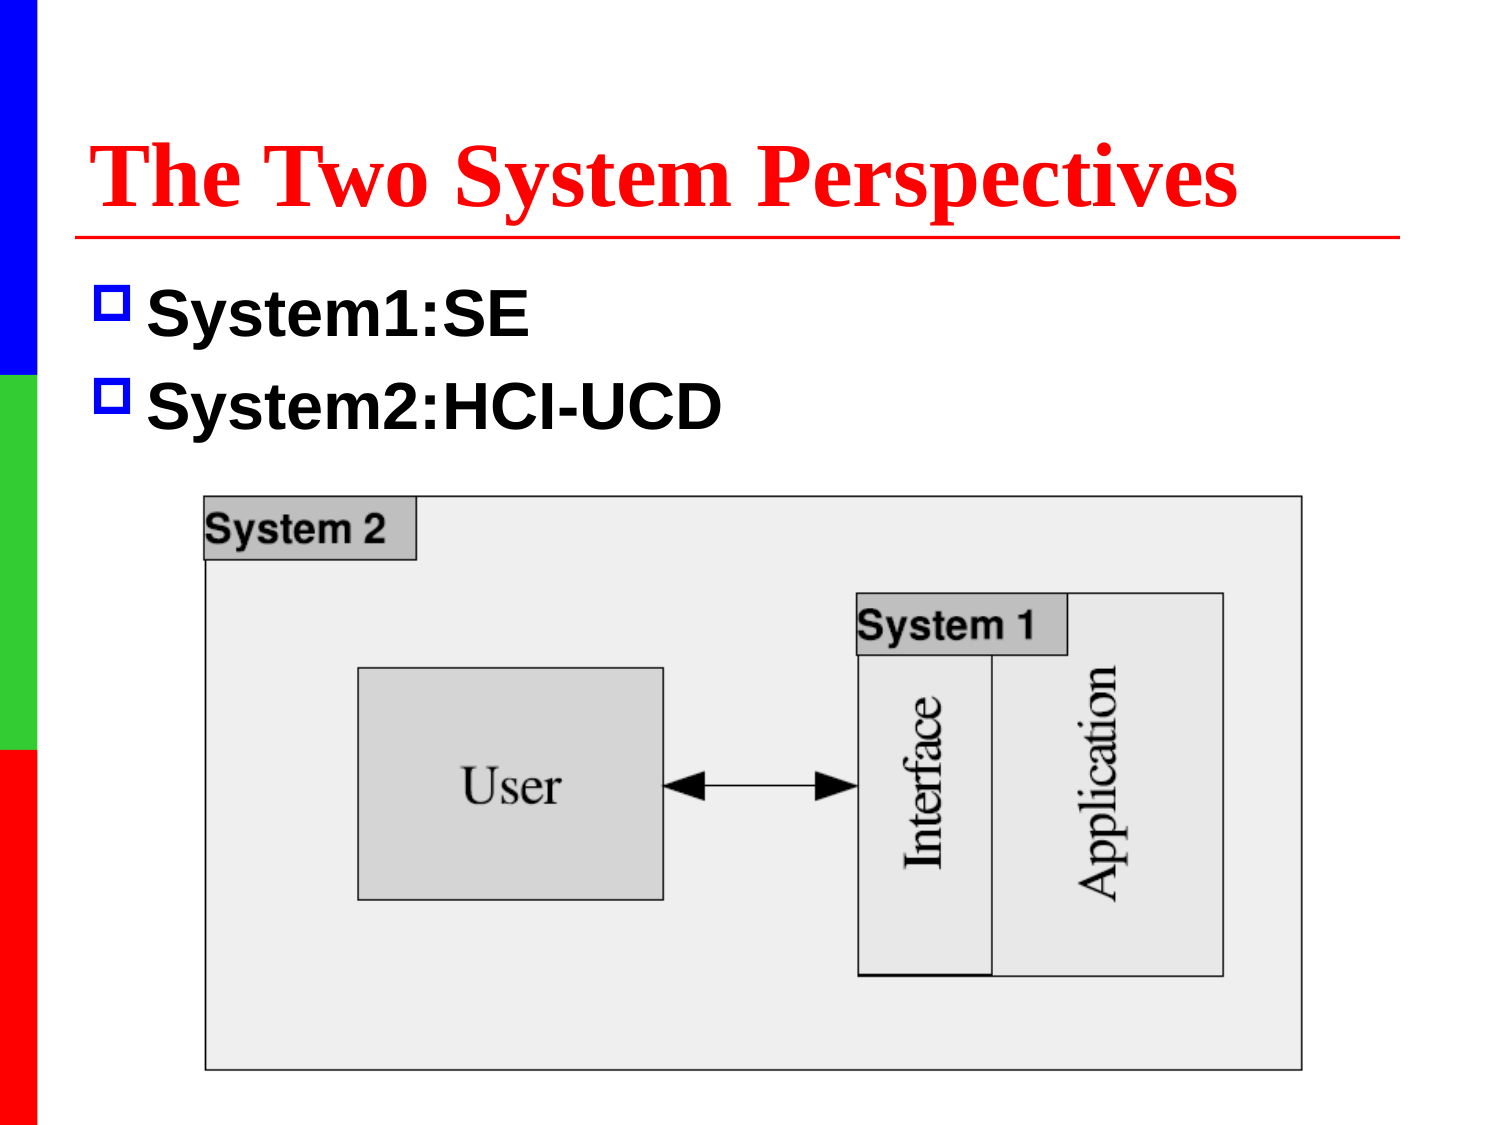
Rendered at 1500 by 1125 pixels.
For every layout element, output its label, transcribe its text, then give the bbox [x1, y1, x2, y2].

picture [194, 491, 1304, 1077]
list System1:SE System2:HCI-UCD [74, 262, 1426, 1006]
slide_number [1074, 1024, 1426, 1101]
title The Two System Perspectives [74, 45, 1426, 233]
